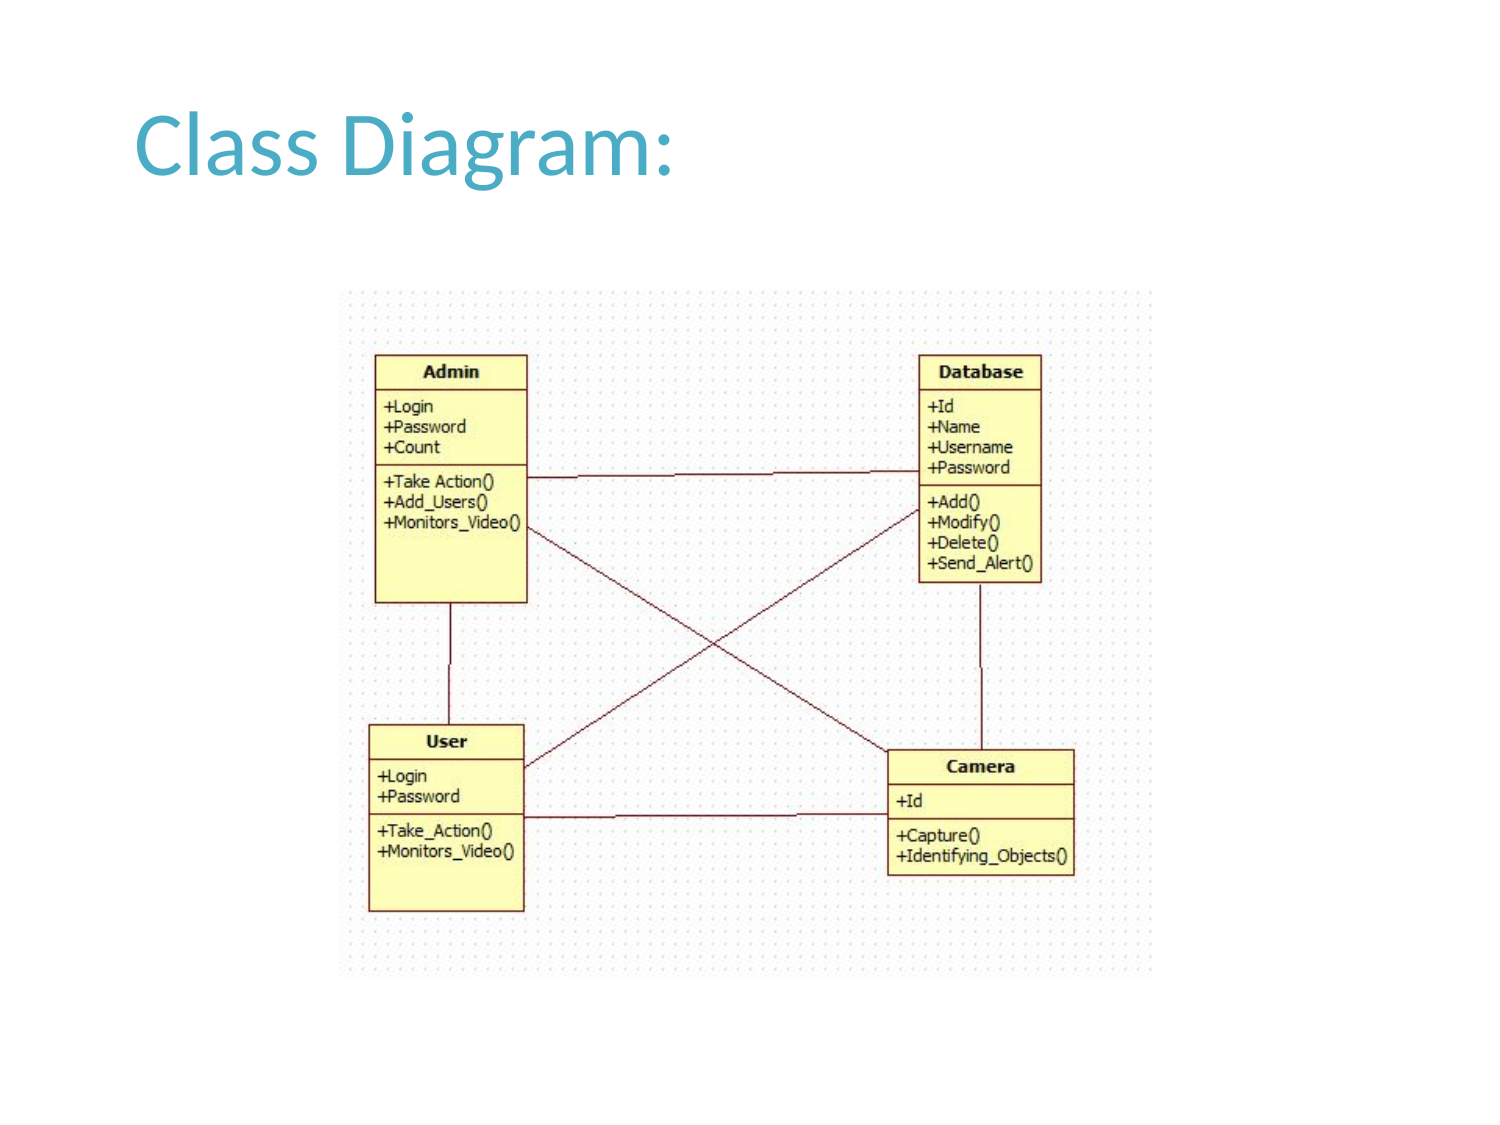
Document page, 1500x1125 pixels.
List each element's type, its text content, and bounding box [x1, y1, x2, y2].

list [338, 289, 1162, 978]
title Class Diagram: [75, 45, 738, 233]
